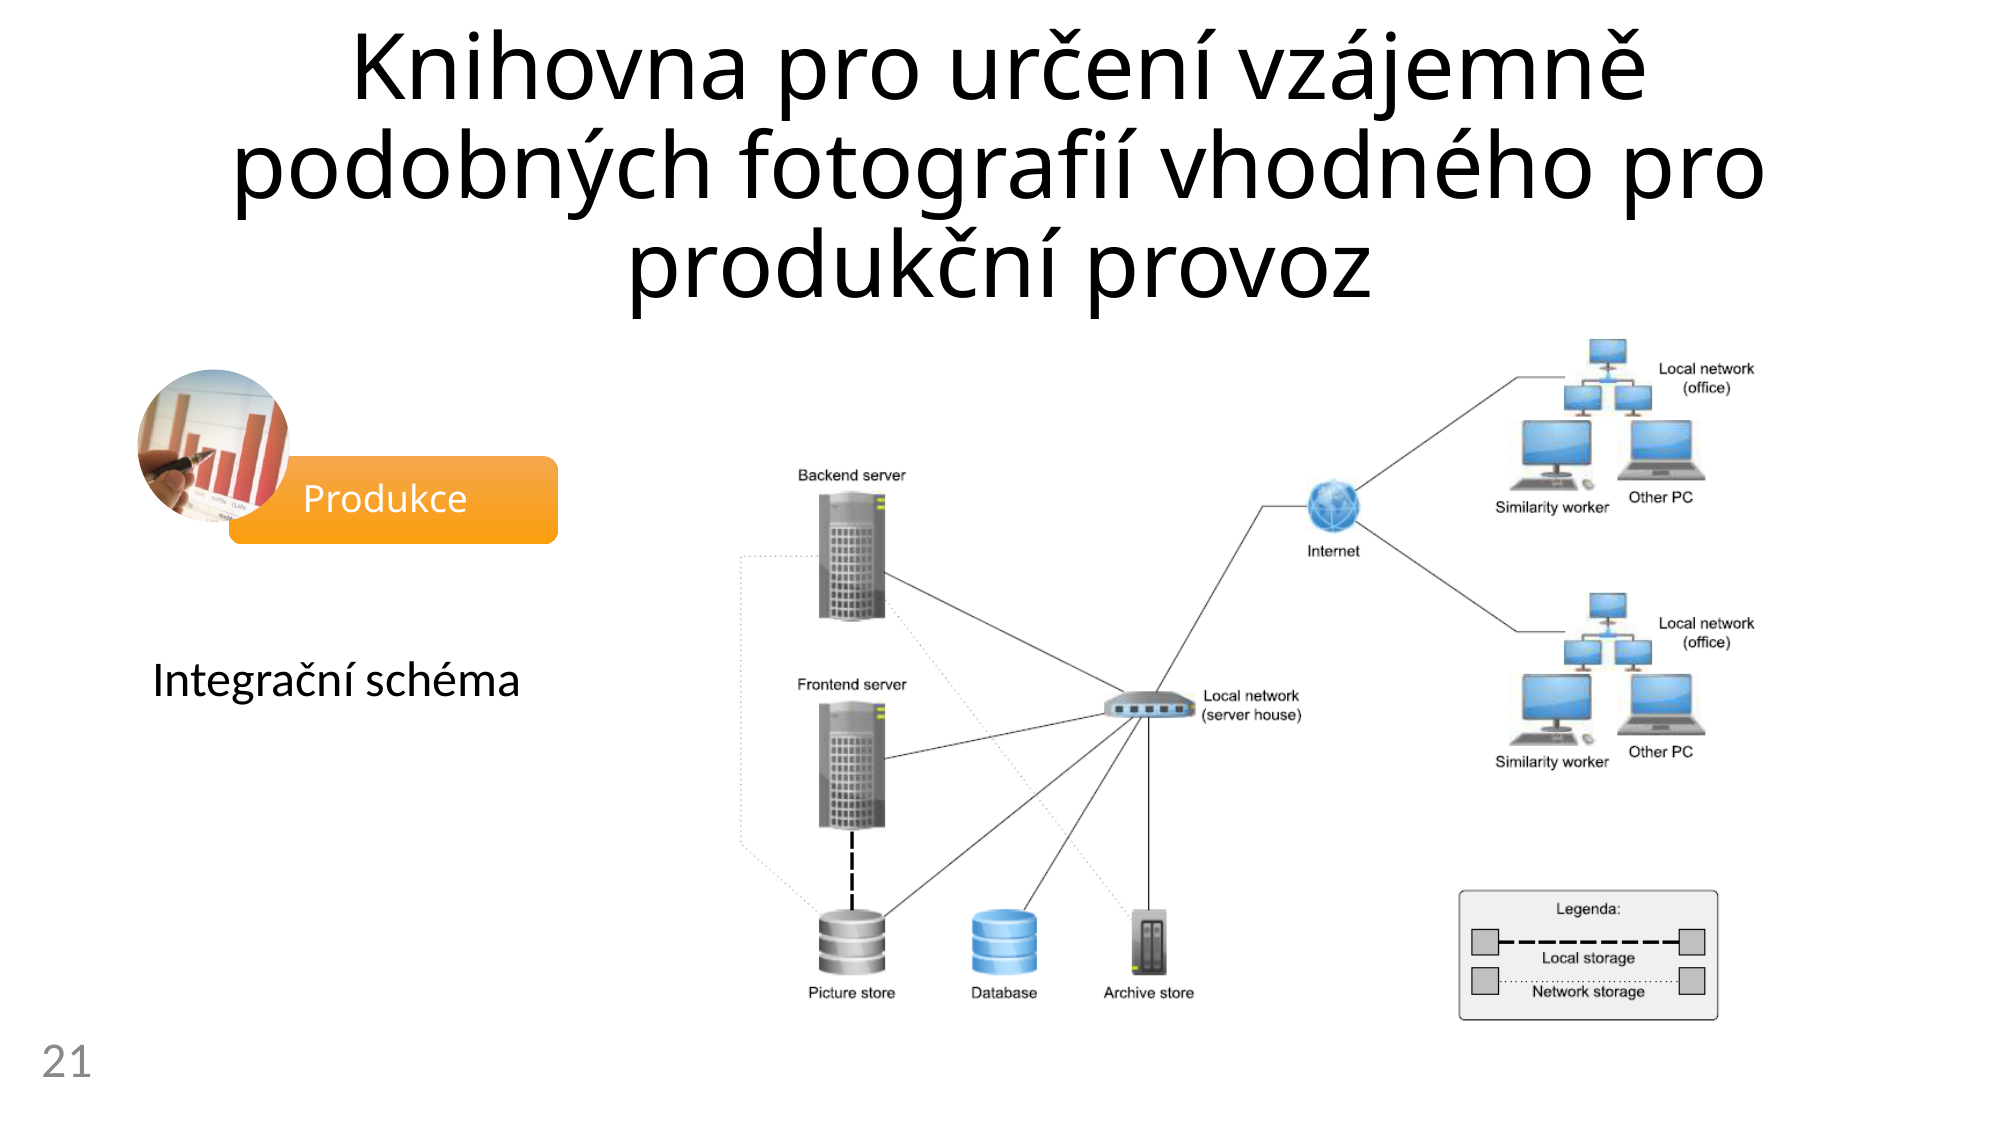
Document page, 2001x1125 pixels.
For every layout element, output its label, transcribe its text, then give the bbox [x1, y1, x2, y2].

title Knihovna pro určení vzájemně podobných fotograﬁí vhodného pro produkční provoz [137, 59, 1863, 278]
text_box Integrační schéma [137, 608, 672, 714]
text_box 21 [0, 988, 136, 1125]
picture [716, 324, 1769, 1047]
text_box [137, 369, 558, 545]
